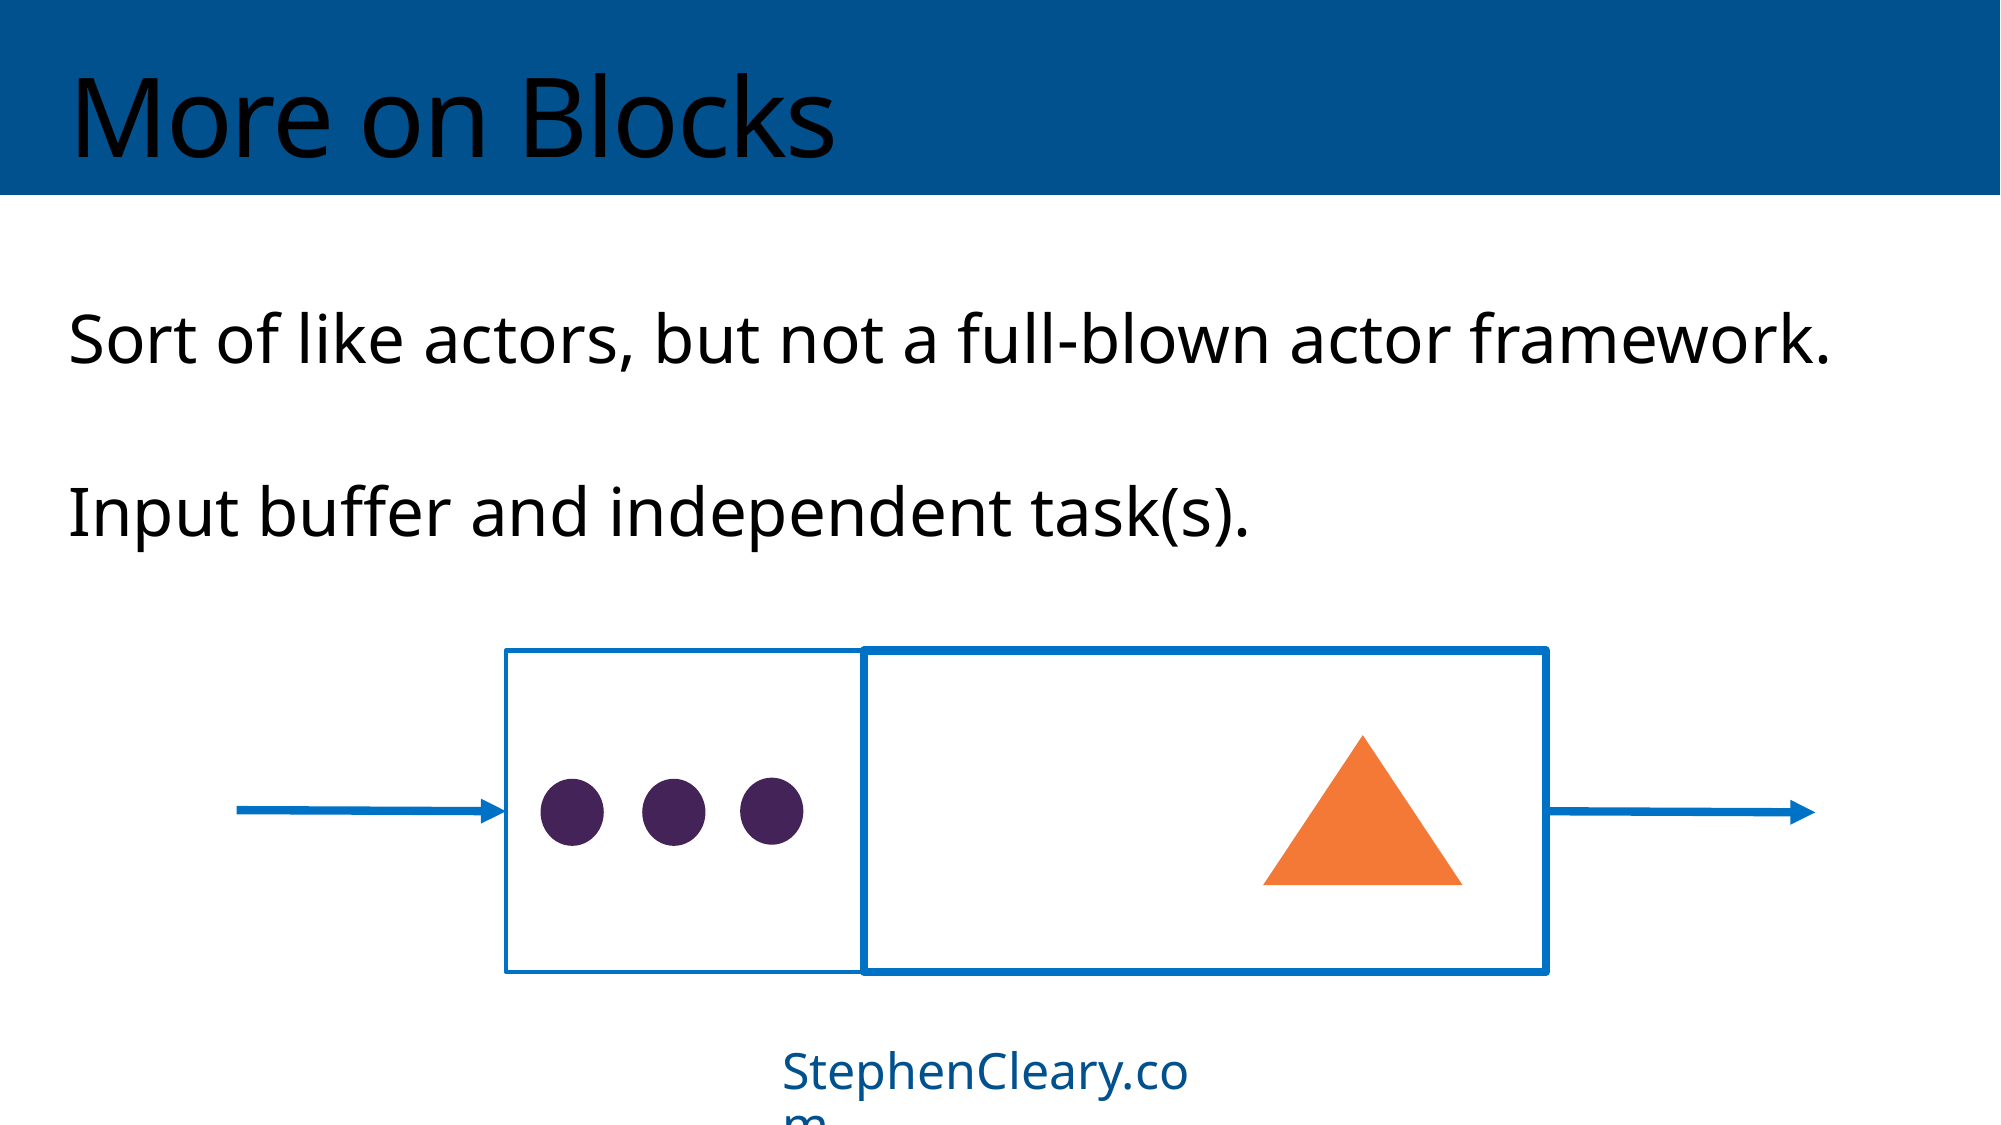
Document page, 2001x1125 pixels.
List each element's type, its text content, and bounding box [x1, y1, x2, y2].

title More on Blocks [44, 47, 1957, 196]
text_box [865, 650, 1547, 973]
text_box [1262, 734, 1464, 887]
text_box [505, 650, 865, 973]
text_box [641, 777, 707, 847]
text_box [539, 777, 605, 847]
text_box [739, 776, 805, 846]
list Sort of like actors, but not a full-blown actor framework. Input buffer and independent task(s). [44, 196, 1956, 570]
